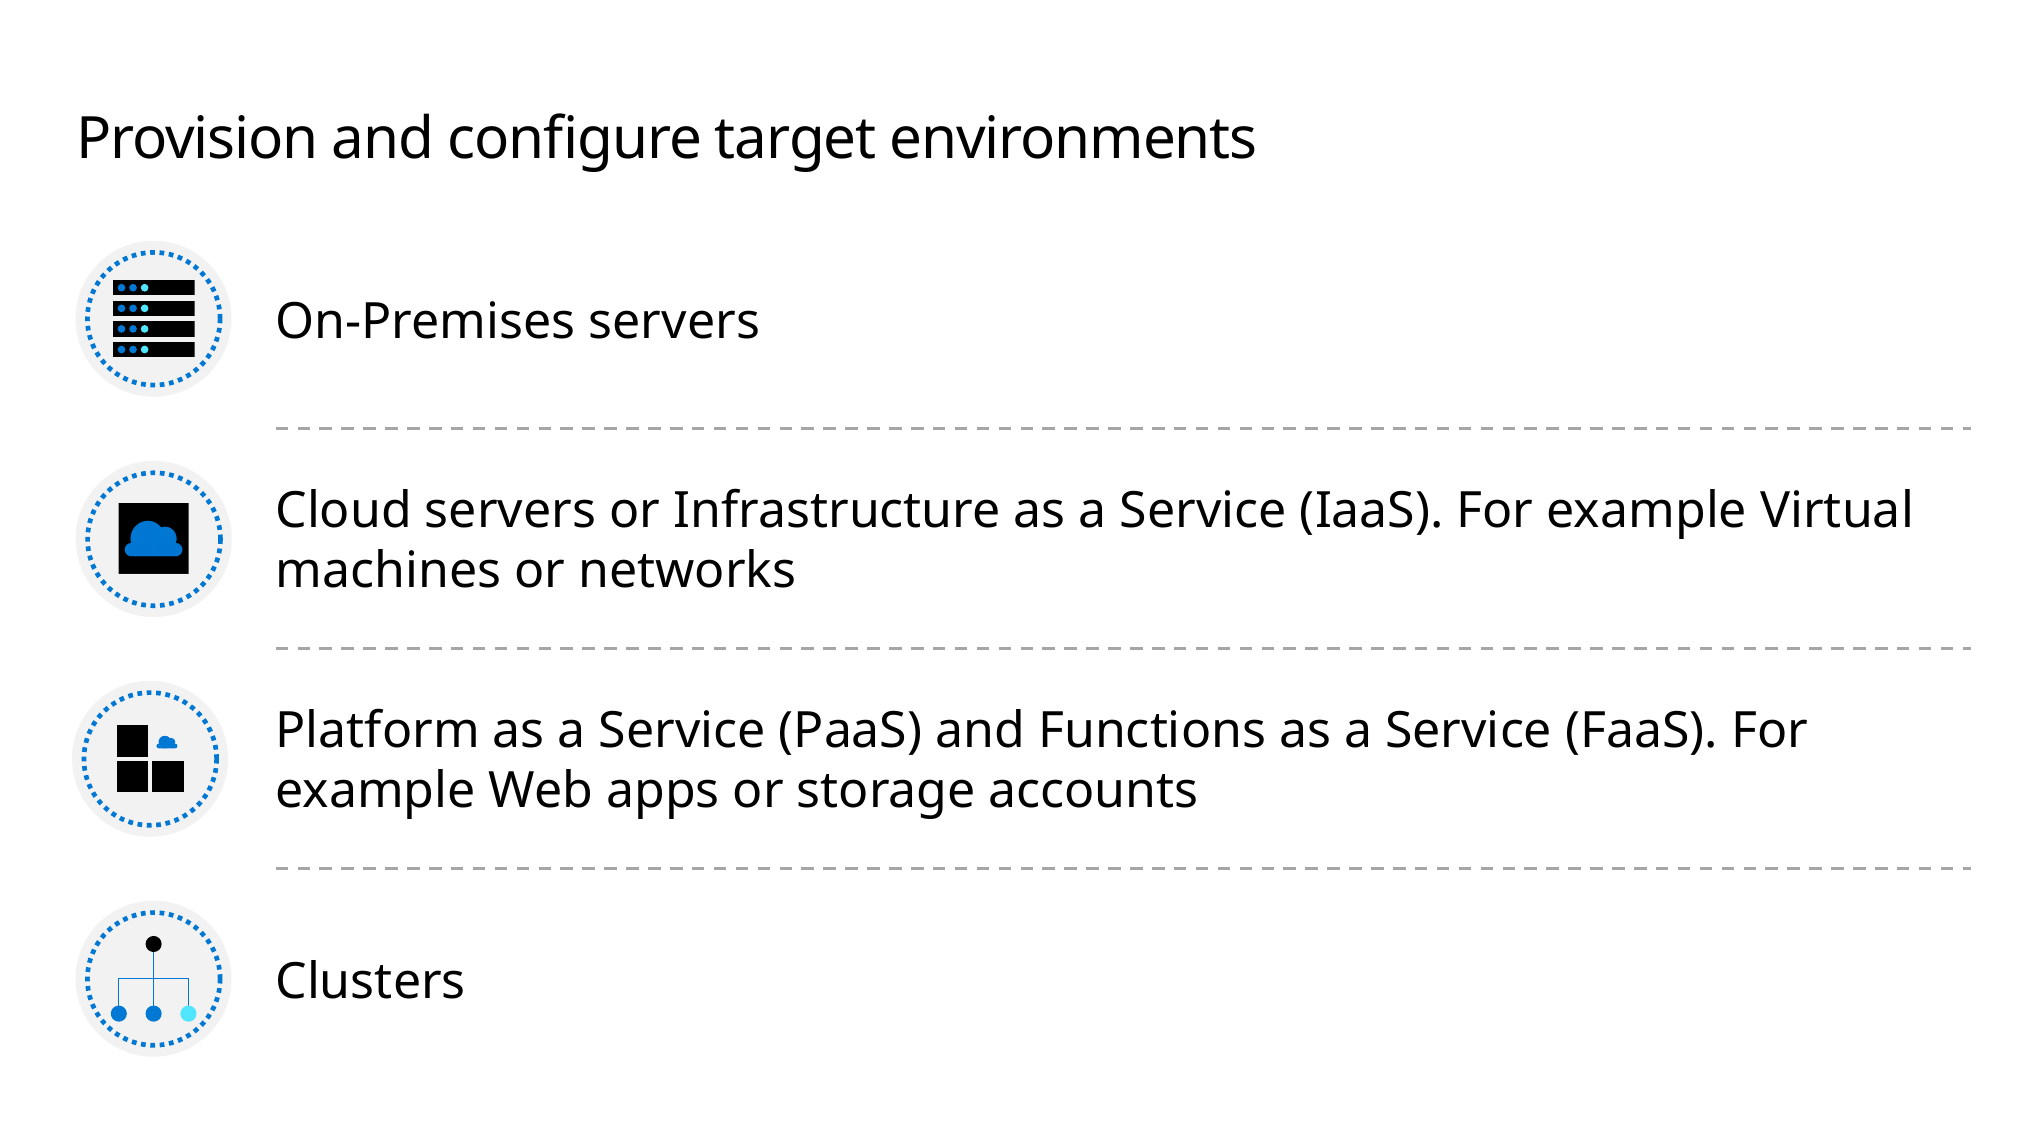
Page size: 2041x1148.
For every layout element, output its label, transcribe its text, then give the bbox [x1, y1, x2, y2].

text_box Cloud servers or Infrastructure as a Service (IaaS). For example Virtual machines or networks [275, 477, 1971, 598]
text_box On-Premises servers [275, 288, 1971, 349]
title Provision and configure target environments [76, 103, 1969, 172]
picture [75, 900, 232, 1057]
picture [71, 680, 229, 837]
text_box Platform as a Service (PaaS) and Functions as a Service (FaaS). For example Web apps or storage accounts [275, 697, 1971, 818]
picture [75, 240, 232, 397]
text_box Clusters [275, 948, 1971, 1009]
picture [75, 460, 232, 617]
